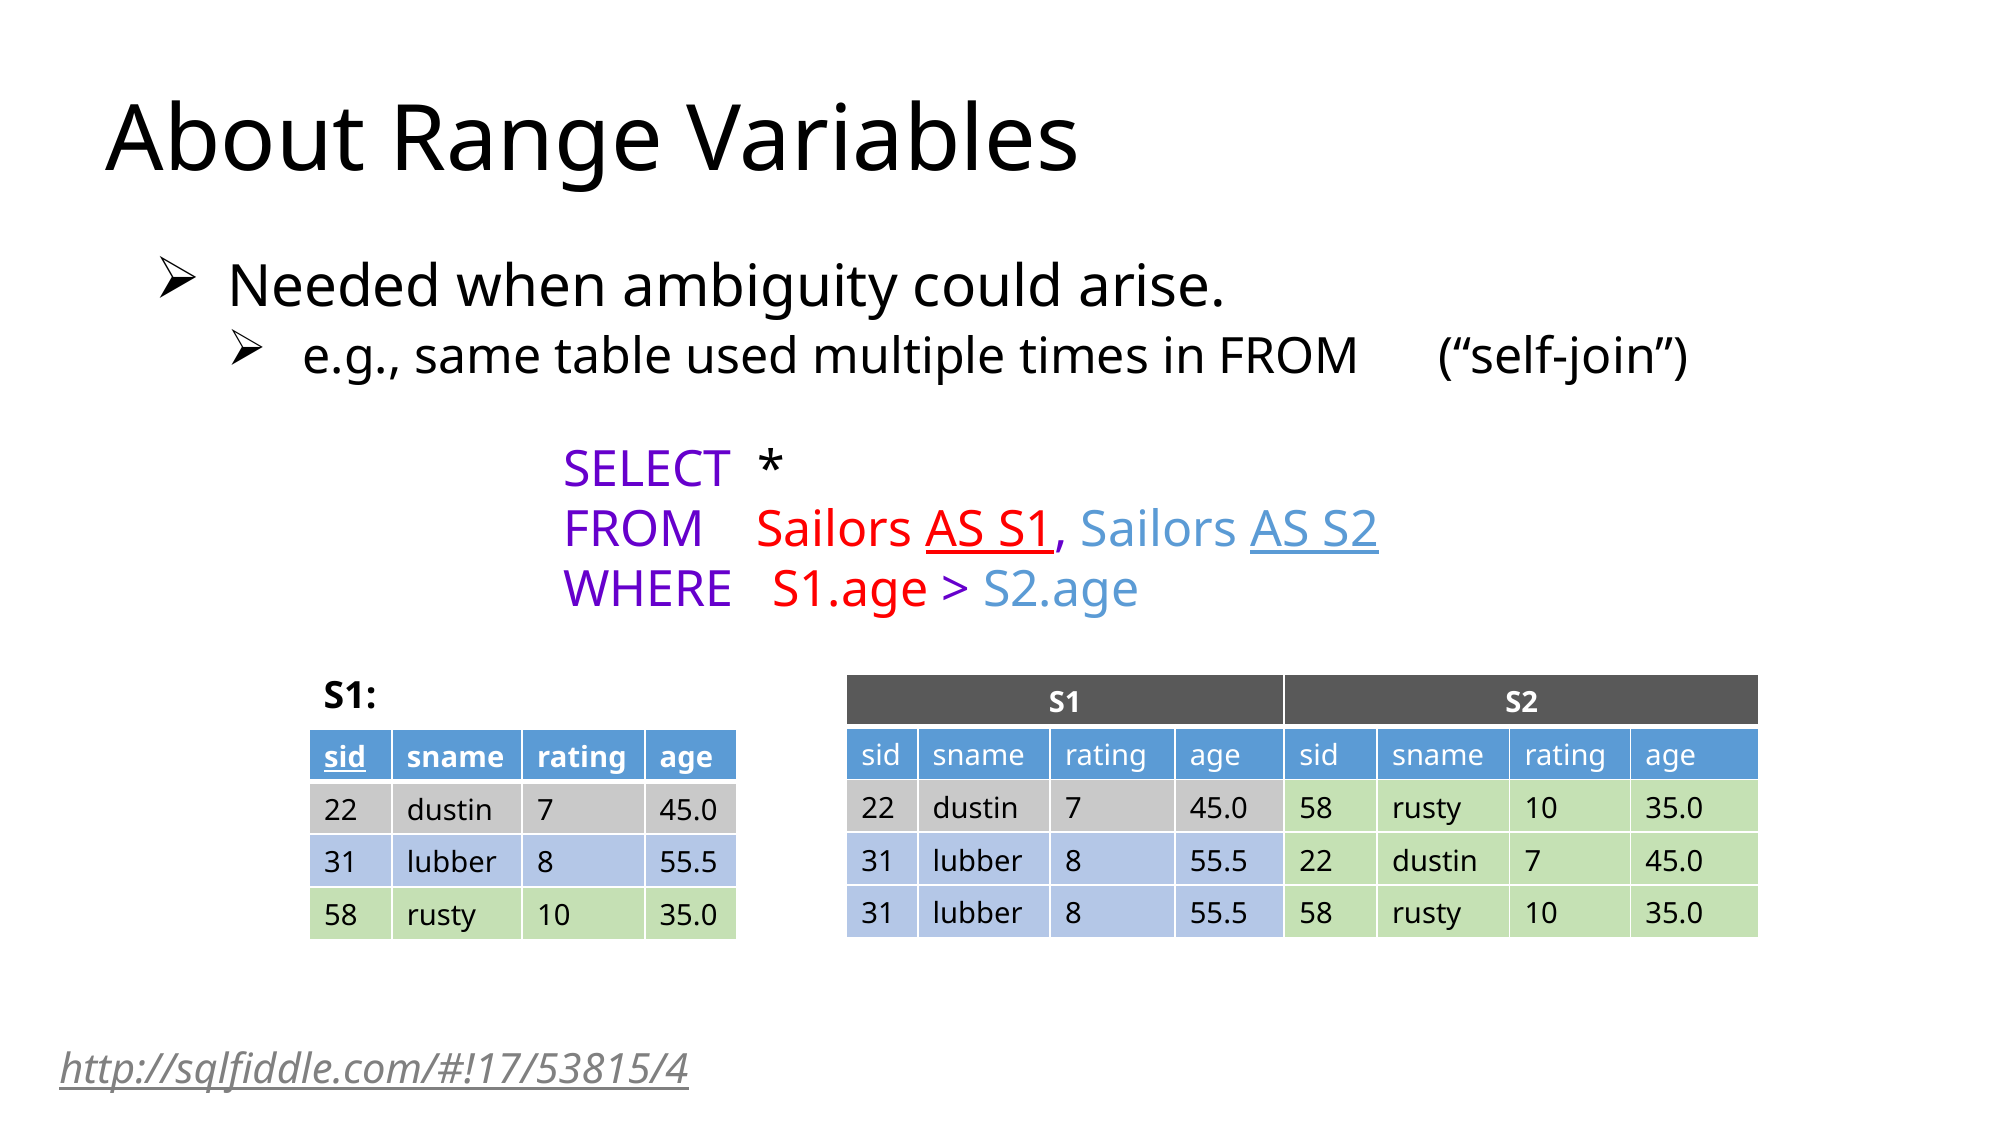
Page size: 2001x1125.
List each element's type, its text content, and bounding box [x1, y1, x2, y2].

table_header sid [310, 730, 391, 779]
table_cell 55.5 [1176, 833, 1283, 884]
text_box SELECT * FROM Sailors AS S1, Sailors AS S2 WHERE S1.age > S2.age [547, 428, 1395, 624]
table_header age [646, 730, 736, 779]
table_cell lubber [393, 835, 521, 886]
table_cell 58 [310, 888, 391, 939]
table_cell 8 [1051, 833, 1174, 884]
text_box http://sqlfiddle.com/#!17/53815/4 [44, 1034, 931, 1107]
table_cell rusty [1378, 780, 1509, 831]
table_cell 10 [523, 888, 644, 939]
table_cell 31 [847, 886, 917, 937]
table_cell 22 [310, 784, 391, 833]
table_cell 45.0 [1631, 833, 1758, 884]
table_cell rating [1051, 729, 1174, 779]
table_cell rating [1510, 729, 1630, 779]
table_cell 31 [310, 835, 391, 886]
table_cell 7 [1510, 833, 1630, 884]
list Needed when ambiguity could arise. e.g., same table used multiple times in FROM (“self-join”) [137, 249, 1863, 907]
table_cell sname [919, 729, 1049, 779]
table_cell 10 [1510, 780, 1630, 831]
title About Range Variables [90, 31, 1863, 249]
table_header S1 [847, 675, 1283, 724]
table_header rating [523, 730, 644, 779]
table_header S2 [1285, 675, 1758, 724]
table_cell sname [1378, 729, 1509, 779]
table_cell 55.5 [1176, 886, 1283, 937]
table_cell 7 [1051, 780, 1174, 831]
table_cell 35.0 [1631, 886, 1758, 937]
table_cell 35.0 [646, 888, 736, 939]
table_cell dustin [1378, 833, 1509, 884]
table_cell 58 [1285, 780, 1376, 831]
table_cell 45.0 [1176, 780, 1283, 831]
table_cell 7 [523, 784, 644, 833]
table_cell 22 [1285, 833, 1376, 884]
table_cell 8 [1051, 886, 1174, 937]
table_cell 8 [523, 835, 644, 886]
table_cell 35.0 [1631, 780, 1758, 831]
table_cell 10 [1510, 886, 1630, 937]
text_box S1: [308, 663, 392, 723]
table_cell age [1176, 729, 1283, 779]
table_cell 22 [847, 780, 917, 831]
table_header sname [393, 730, 521, 779]
table_cell lubber [919, 886, 1049, 937]
table_cell 45.0 [646, 784, 736, 833]
table_cell sid [847, 729, 917, 779]
table_cell 55.5 [646, 835, 736, 886]
table_cell rusty [393, 888, 521, 939]
table_cell lubber [919, 833, 1049, 884]
table_cell rusty [1378, 886, 1509, 937]
table_cell 31 [847, 833, 917, 884]
table_cell dustin [919, 780, 1049, 831]
table_cell sid [1285, 729, 1376, 779]
table_cell age [1631, 729, 1758, 779]
table_cell 58 [1285, 886, 1376, 937]
table_cell dustin [393, 784, 521, 833]
